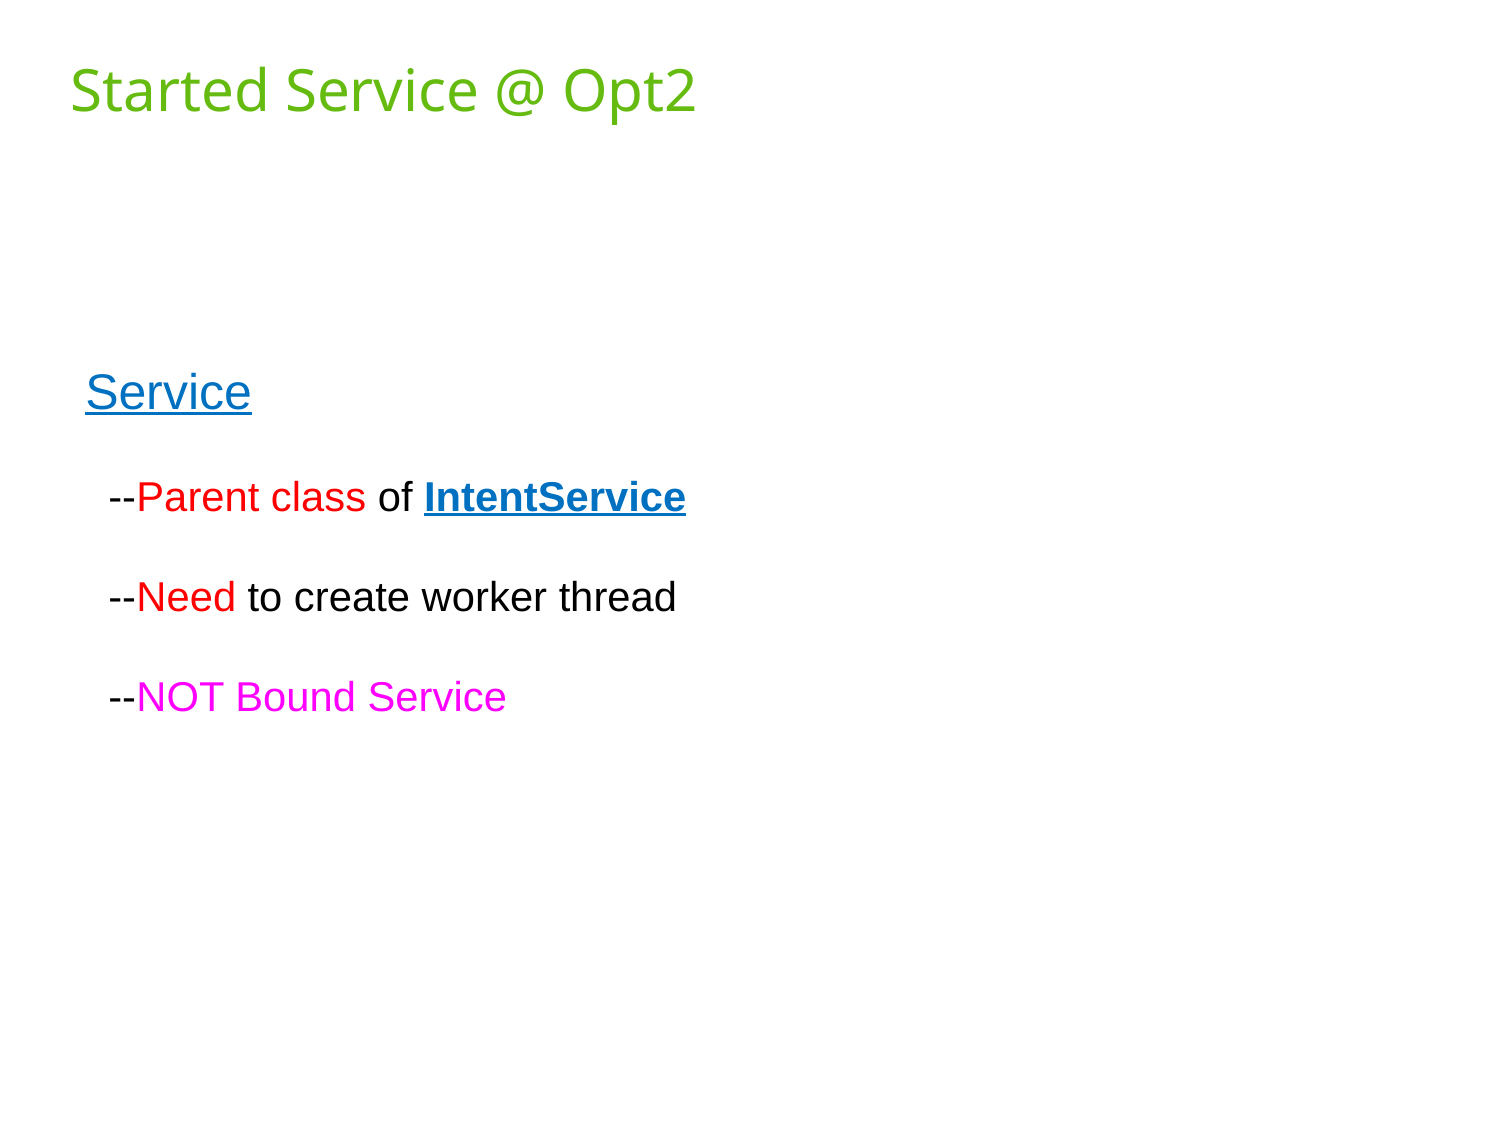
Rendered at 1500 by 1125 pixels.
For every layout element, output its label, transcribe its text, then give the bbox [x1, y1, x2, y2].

text_box Service --Parent class of IntentService --Need to create worker thread --NOT Bound Service [70, 351, 1419, 727]
title Started Service @ Opt2 [70, 52, 1430, 139]
